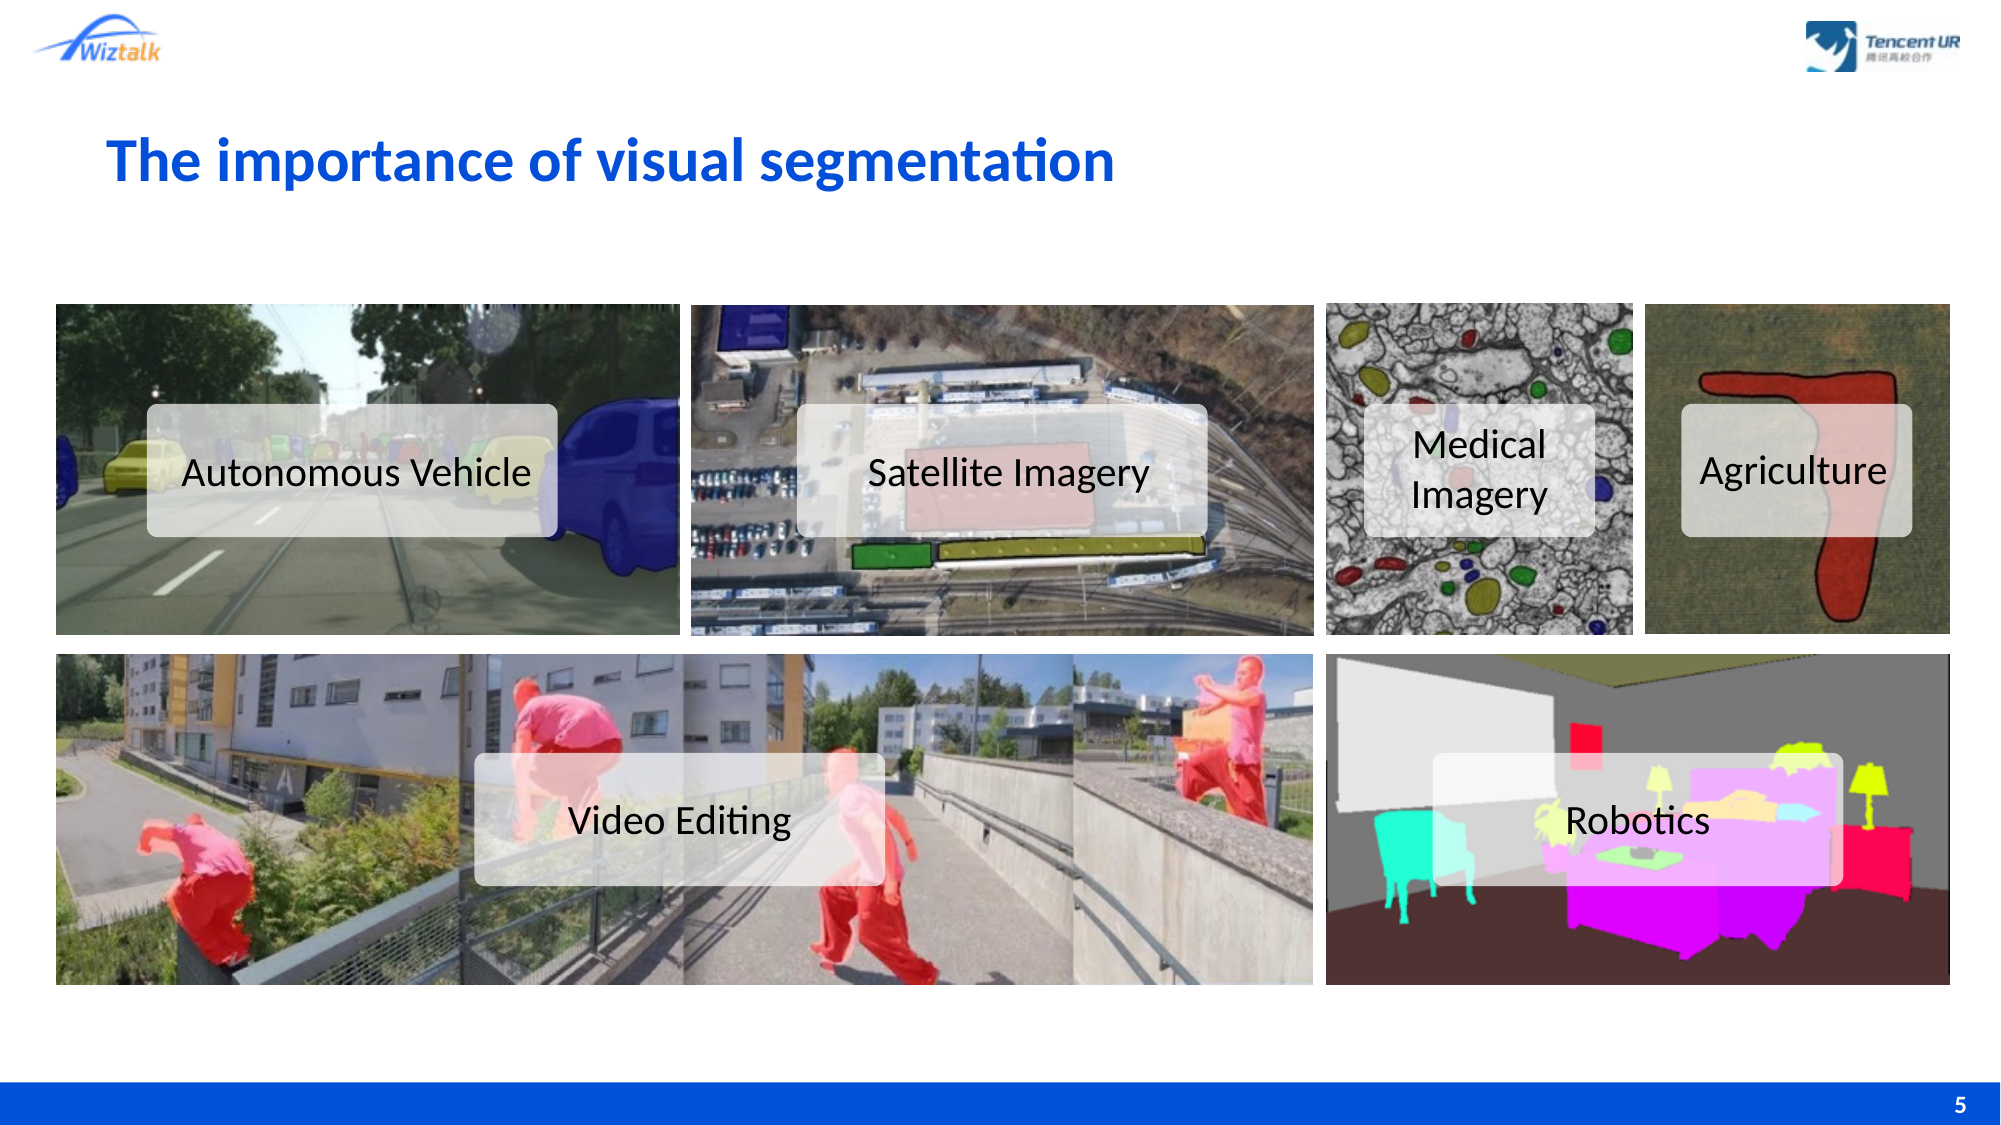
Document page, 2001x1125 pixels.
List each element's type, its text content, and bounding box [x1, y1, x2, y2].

picture [1326, 303, 1633, 635]
picture [56, 304, 680, 635]
picture [20, 5, 184, 73]
title The importance of visual segmentation [91, 91, 1895, 231]
picture [56, 654, 1313, 985]
picture [691, 305, 1314, 636]
picture [1645, 304, 1950, 635]
slide_number 5 [1862, 1073, 1983, 1125]
picture [1806, 21, 1960, 72]
picture [1326, 654, 1950, 985]
